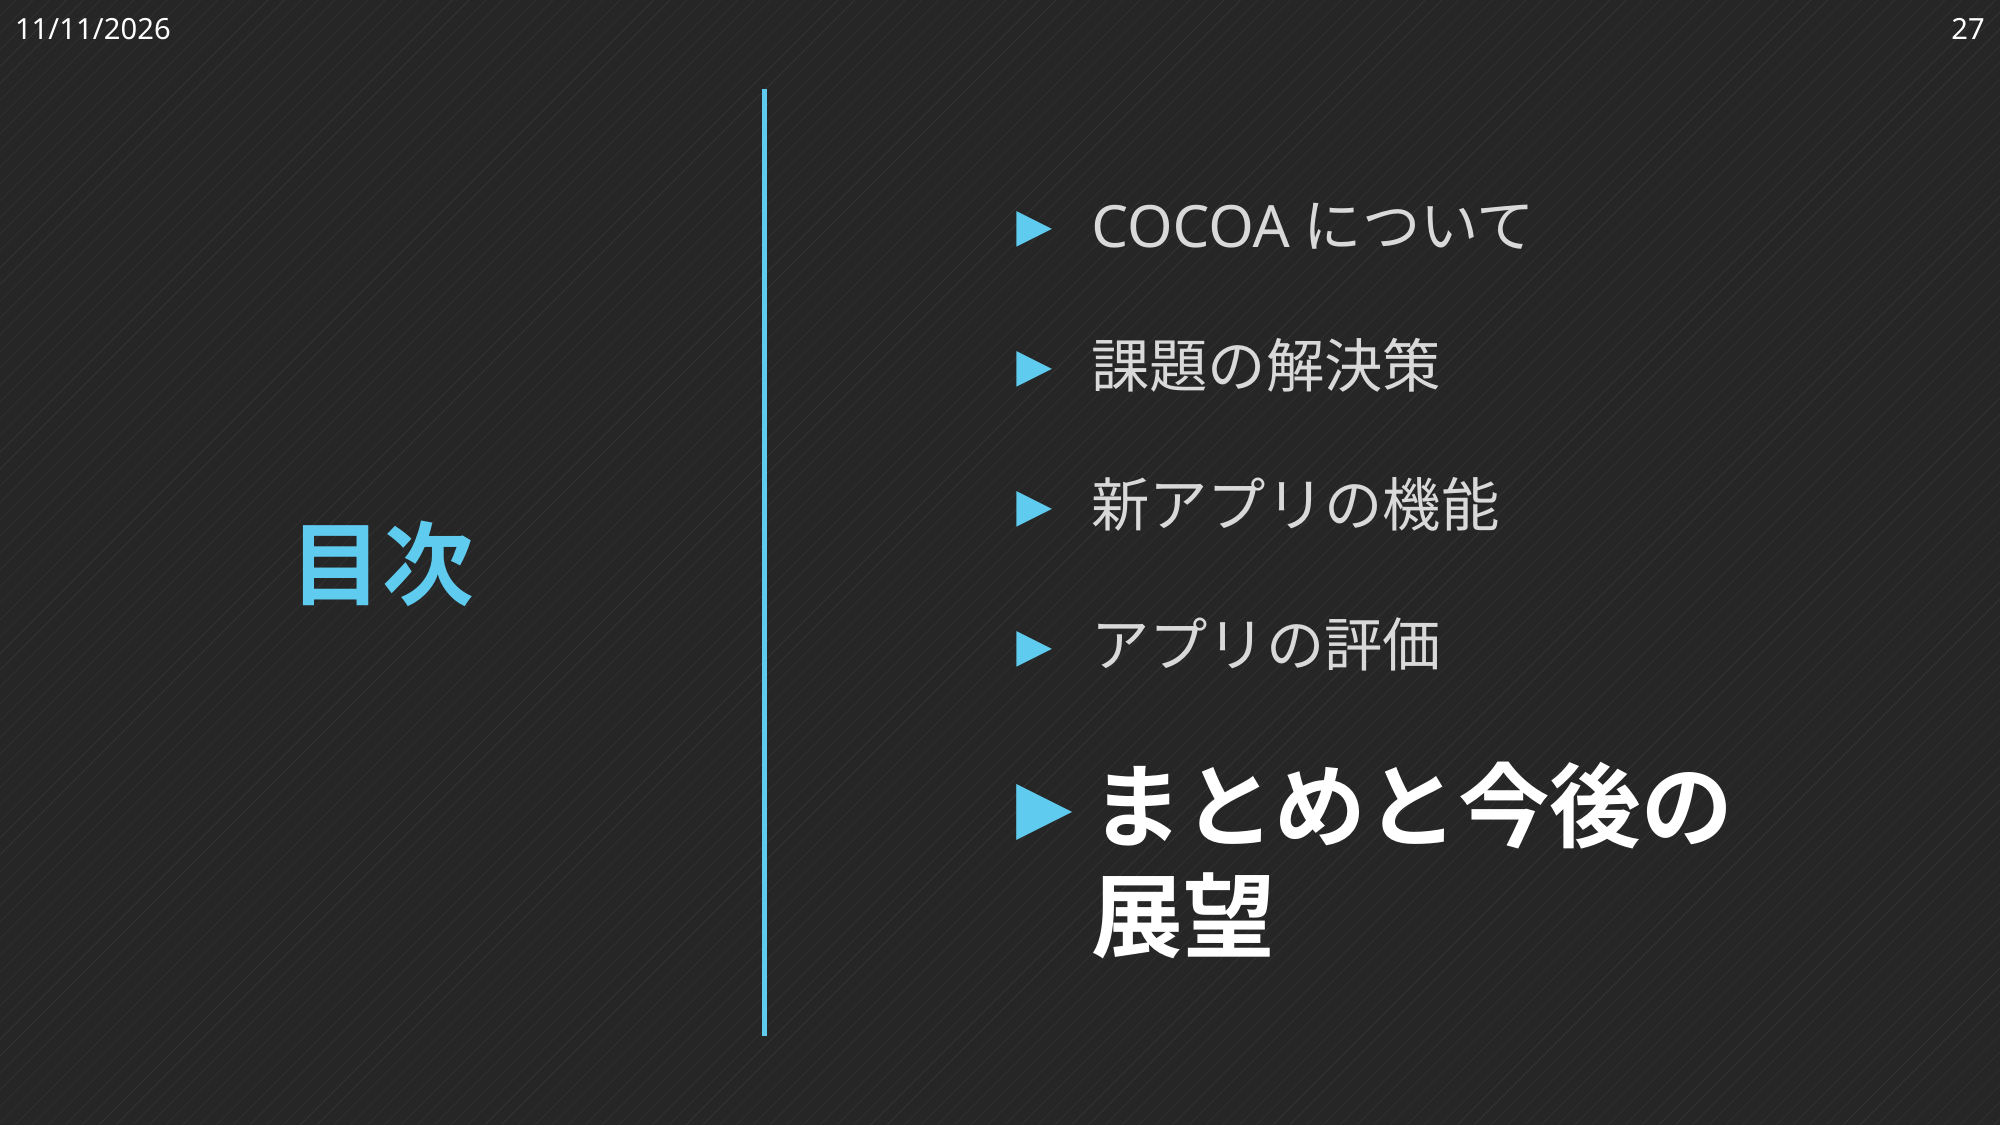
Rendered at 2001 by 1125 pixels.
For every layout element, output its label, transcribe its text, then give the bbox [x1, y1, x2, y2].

slide_number 27 [1550, 0, 2000, 60]
text_box 目次 [0, 499, 764, 624]
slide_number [0, 0, 450, 60]
text_box COCOAについて 課題の解決策 新アプリの機能 アプリの評価 まとめと今後の展望 [1001, 181, 1839, 1046]
